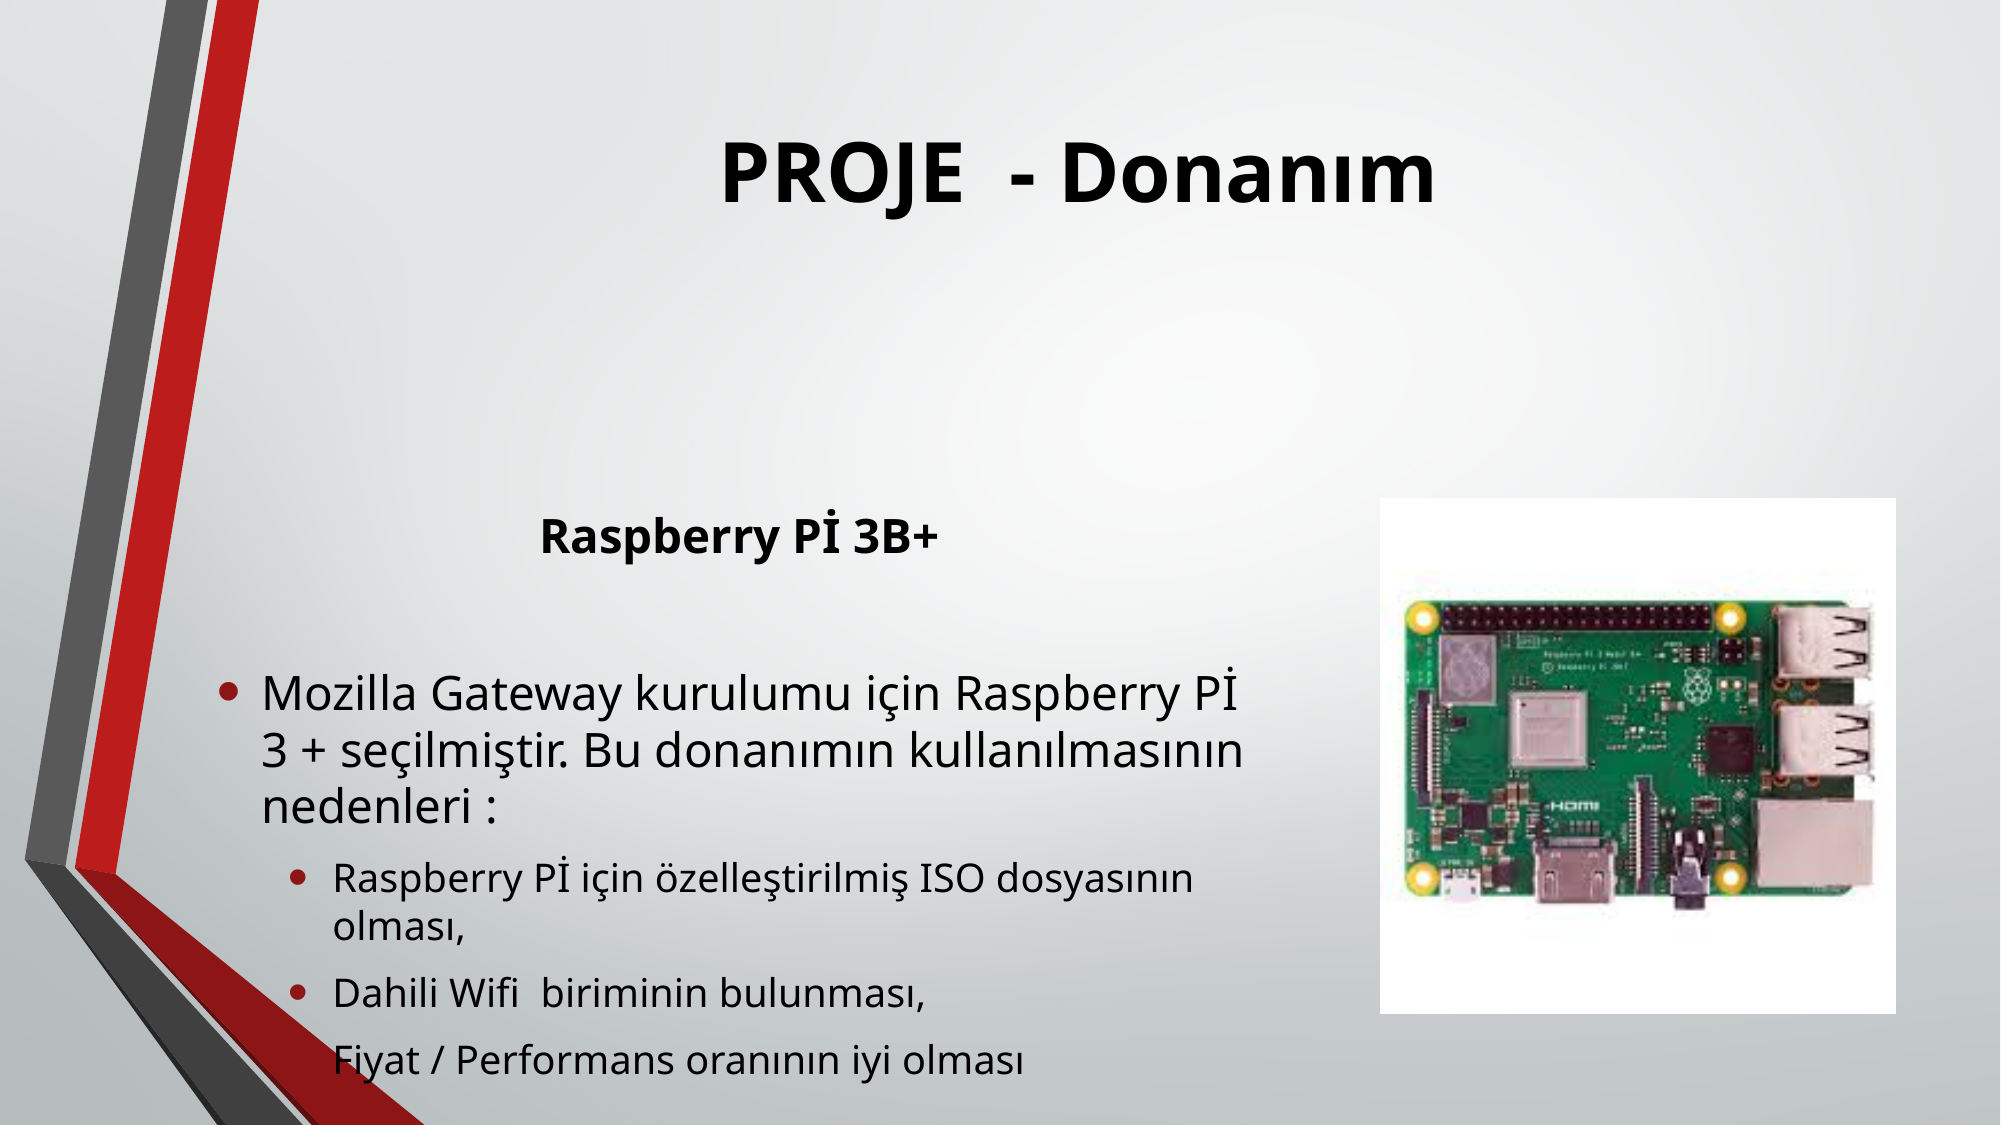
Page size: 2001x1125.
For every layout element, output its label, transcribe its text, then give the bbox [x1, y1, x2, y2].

title PROJE - Donanım [257, 25, 1901, 313]
list Raspberry Pİ 3B+ Mozilla Gateway kurulumu için Raspberry Pİ 3 + seçilmiştir. Bu donanımın kullanılmasının nedenleri : Raspberry Pİ için özelleştirilmiş ISO dosyasının olması, Dahili Wifi biriminin bulunması, Fiyat / Performans oranının iyi olması [201, 498, 1278, 1095]
picture [1380, 498, 1897, 1014]
